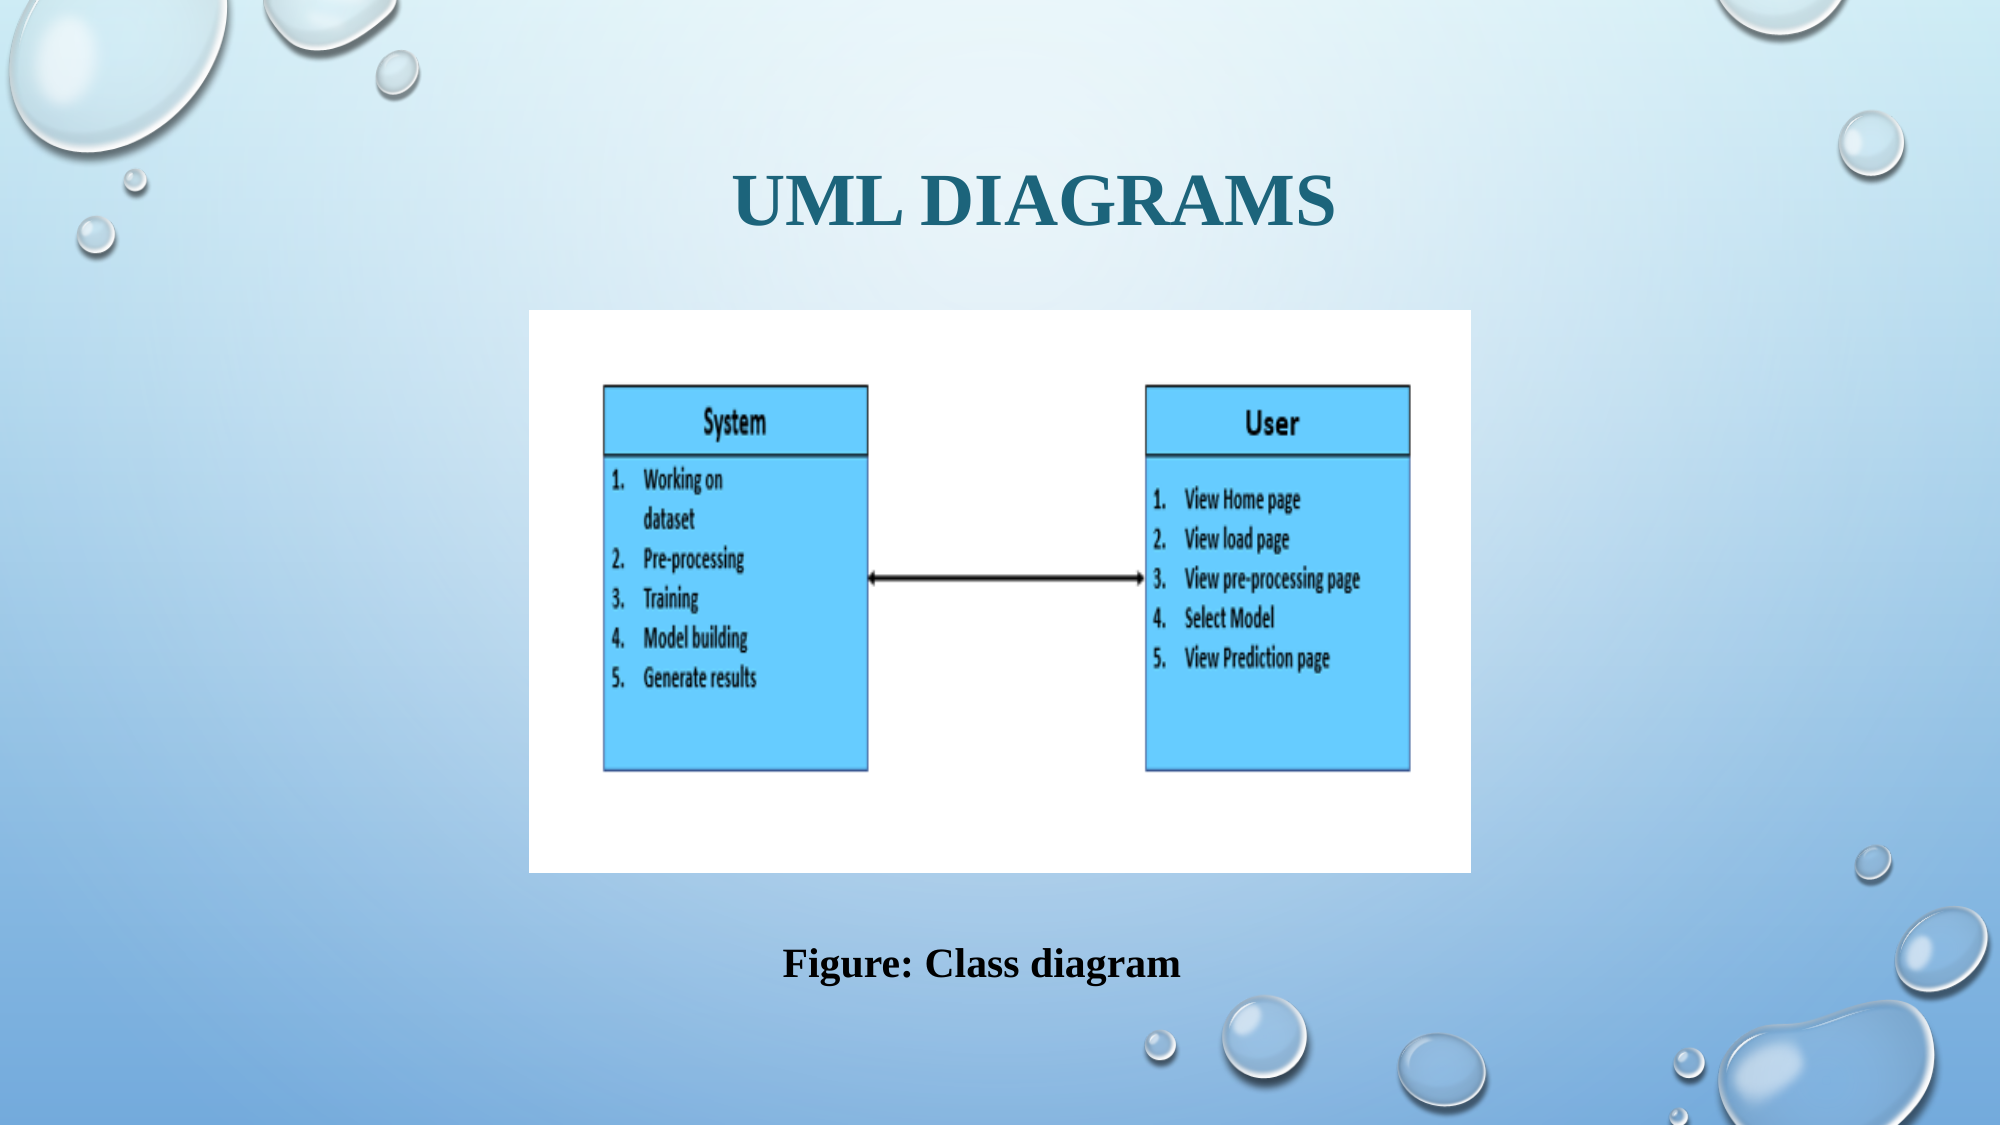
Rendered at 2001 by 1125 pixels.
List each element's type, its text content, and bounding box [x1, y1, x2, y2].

picture [0, 0, 2000, 1125]
text_box Figure: Class diagram [738, 928, 1226, 994]
text_box UML DIAGRAMS [254, 80, 1665, 233]
